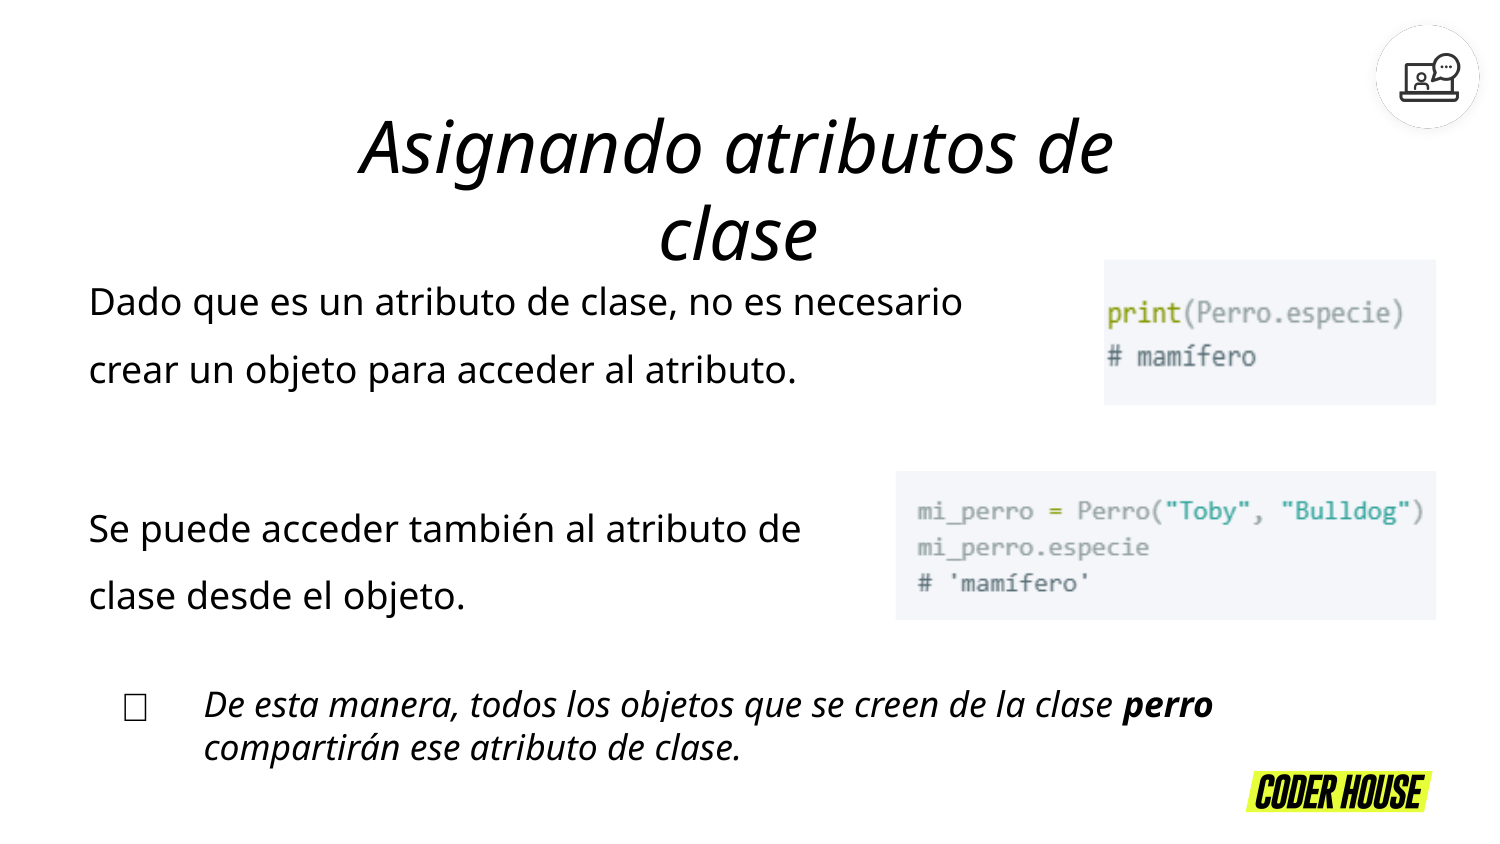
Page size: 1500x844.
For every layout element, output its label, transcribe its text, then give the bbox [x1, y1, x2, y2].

text_box Dado que es un atributo de clase, no es necesario crear un objeto para acceder al atributo. [73, 240, 1013, 406]
text_box 🤩 [105, 667, 223, 745]
text_box Asignando atributos de clase [274, 85, 1204, 248]
picture [895, 471, 1437, 621]
picture [1363, 12, 1492, 141]
text_box De esta manera, todos los objetos que se creen de la clase perro compartirán ese atributo de clase. [188, 667, 1435, 783]
text_box Se puede acceder también al atributo de clase desde el objeto. [73, 467, 873, 633]
picture [1241, 764, 1437, 819]
picture [1103, 258, 1437, 411]
